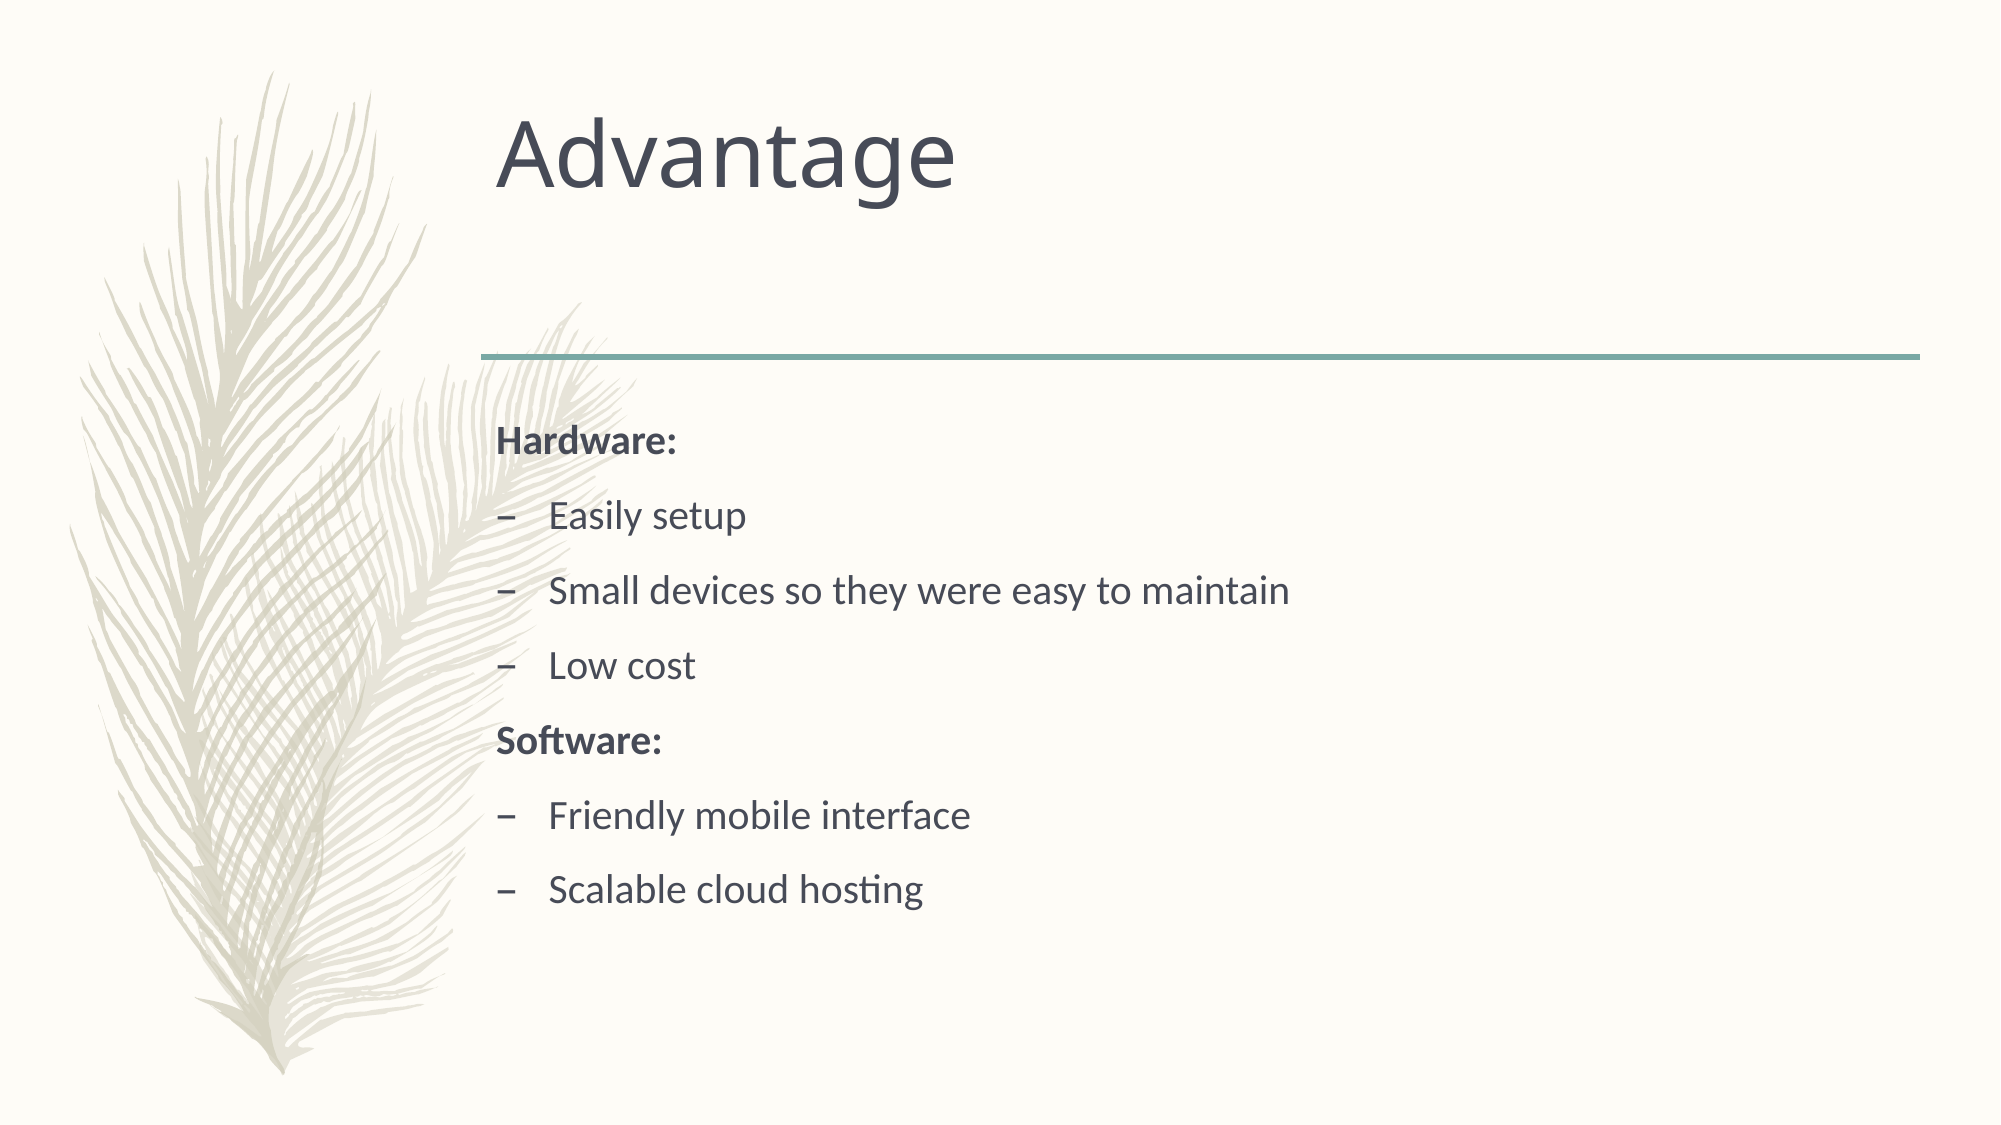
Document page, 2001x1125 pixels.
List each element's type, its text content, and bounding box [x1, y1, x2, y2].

title Advantage [481, 93, 1920, 350]
list Hardware: Easily setup Small devices so they were easy to maintain Low cost Software: Friendly mobile interface Scalable cloud hosting [481, 399, 1920, 999]
